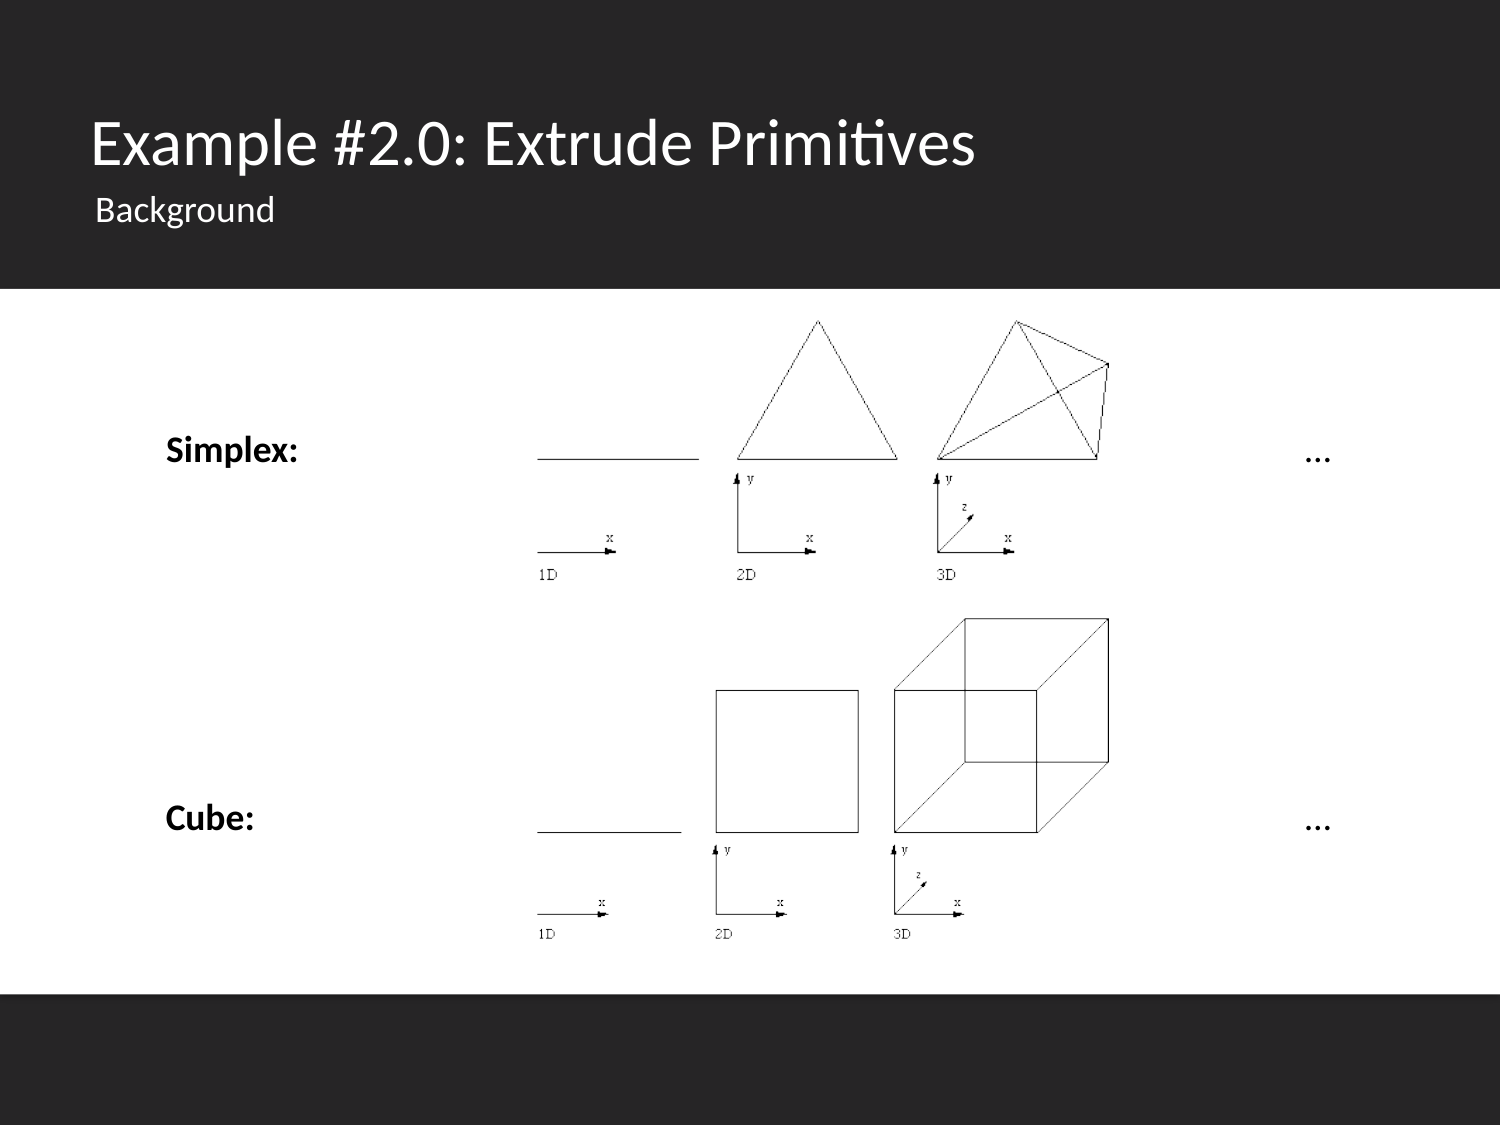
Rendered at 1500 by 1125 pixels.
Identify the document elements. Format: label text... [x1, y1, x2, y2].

title Example #2.0: Extrude Primitives [75, 45, 1425, 233]
text_box [0, 288, 1500, 995]
text_box Background [80, 177, 291, 238]
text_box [149, 319, 1347, 944]
